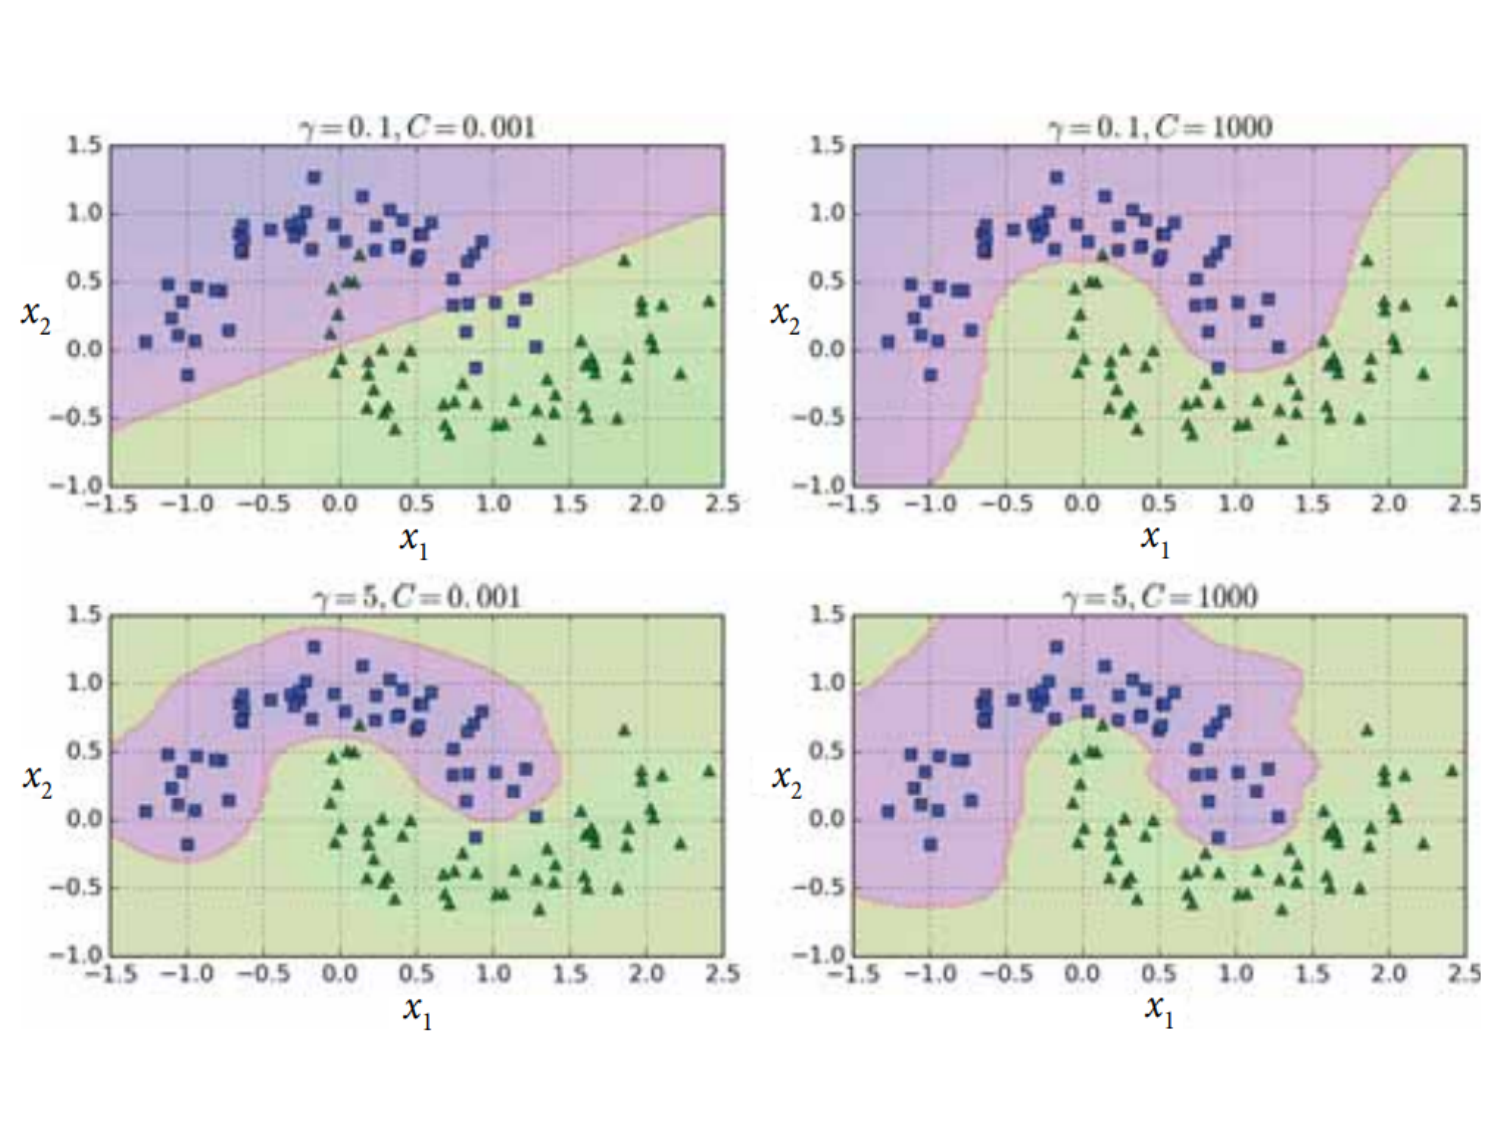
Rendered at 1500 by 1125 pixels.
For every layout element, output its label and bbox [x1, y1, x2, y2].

picture [0, 77, 1500, 1048]
